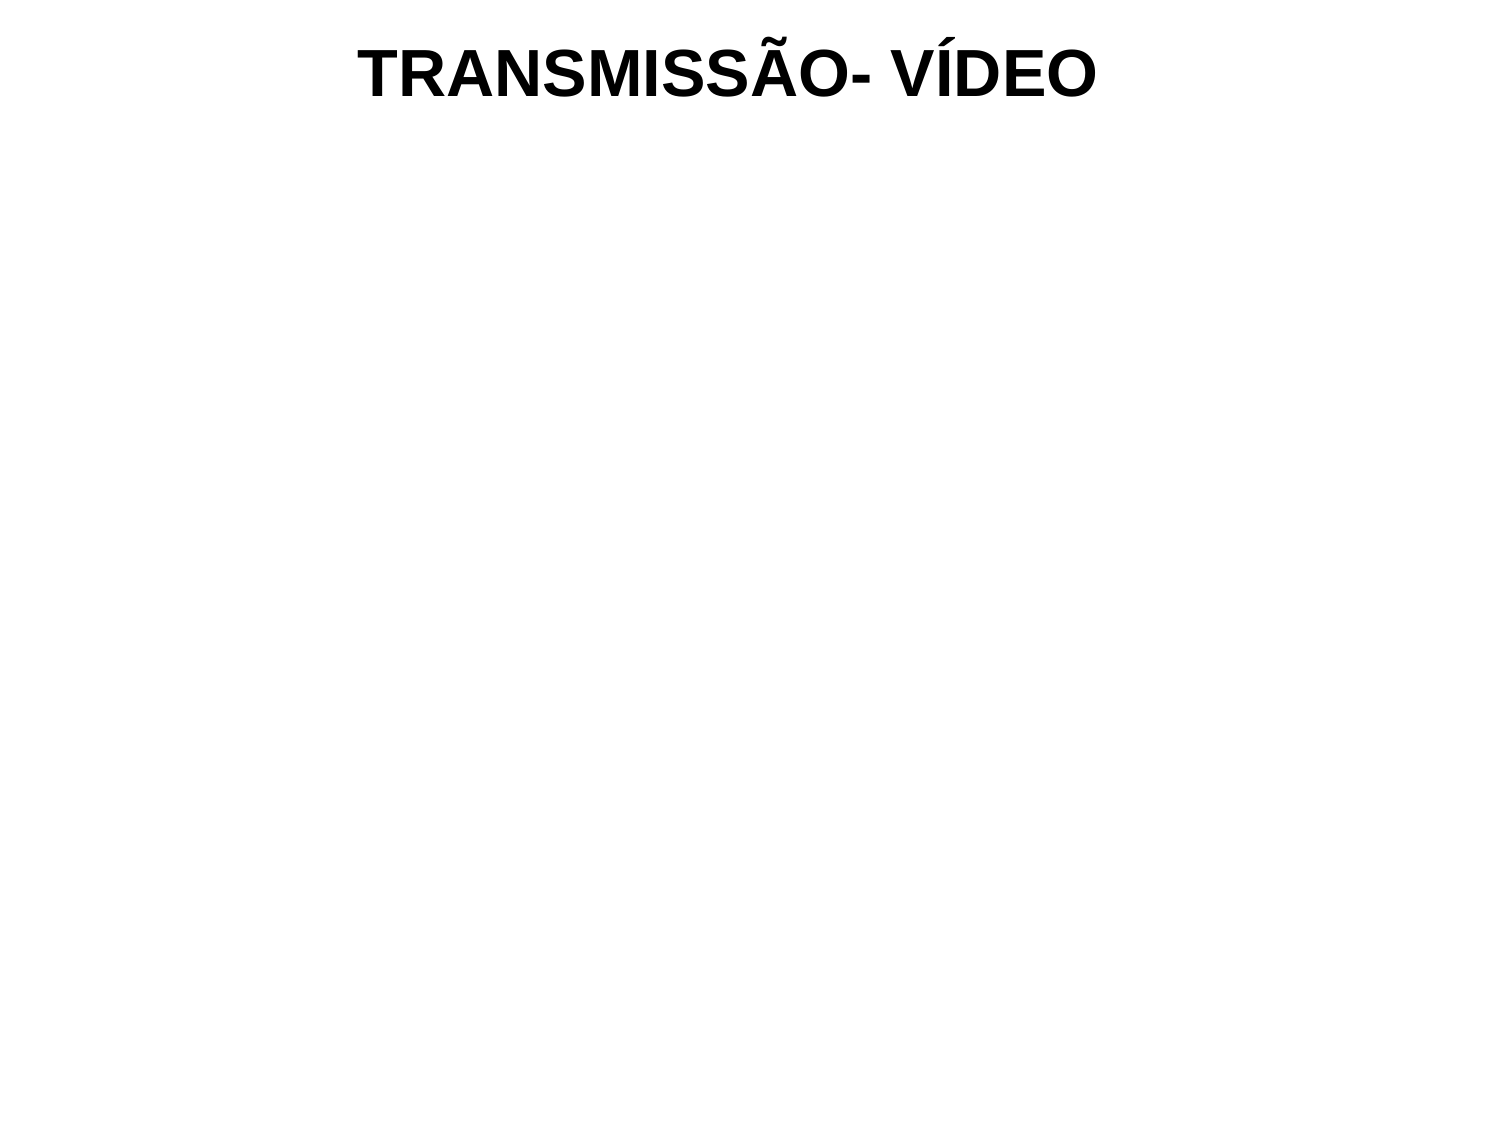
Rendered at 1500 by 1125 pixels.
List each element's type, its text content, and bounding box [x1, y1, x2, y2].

text_box TRANSMISSÃO- VÍDEO [27, 21, 1430, 117]
